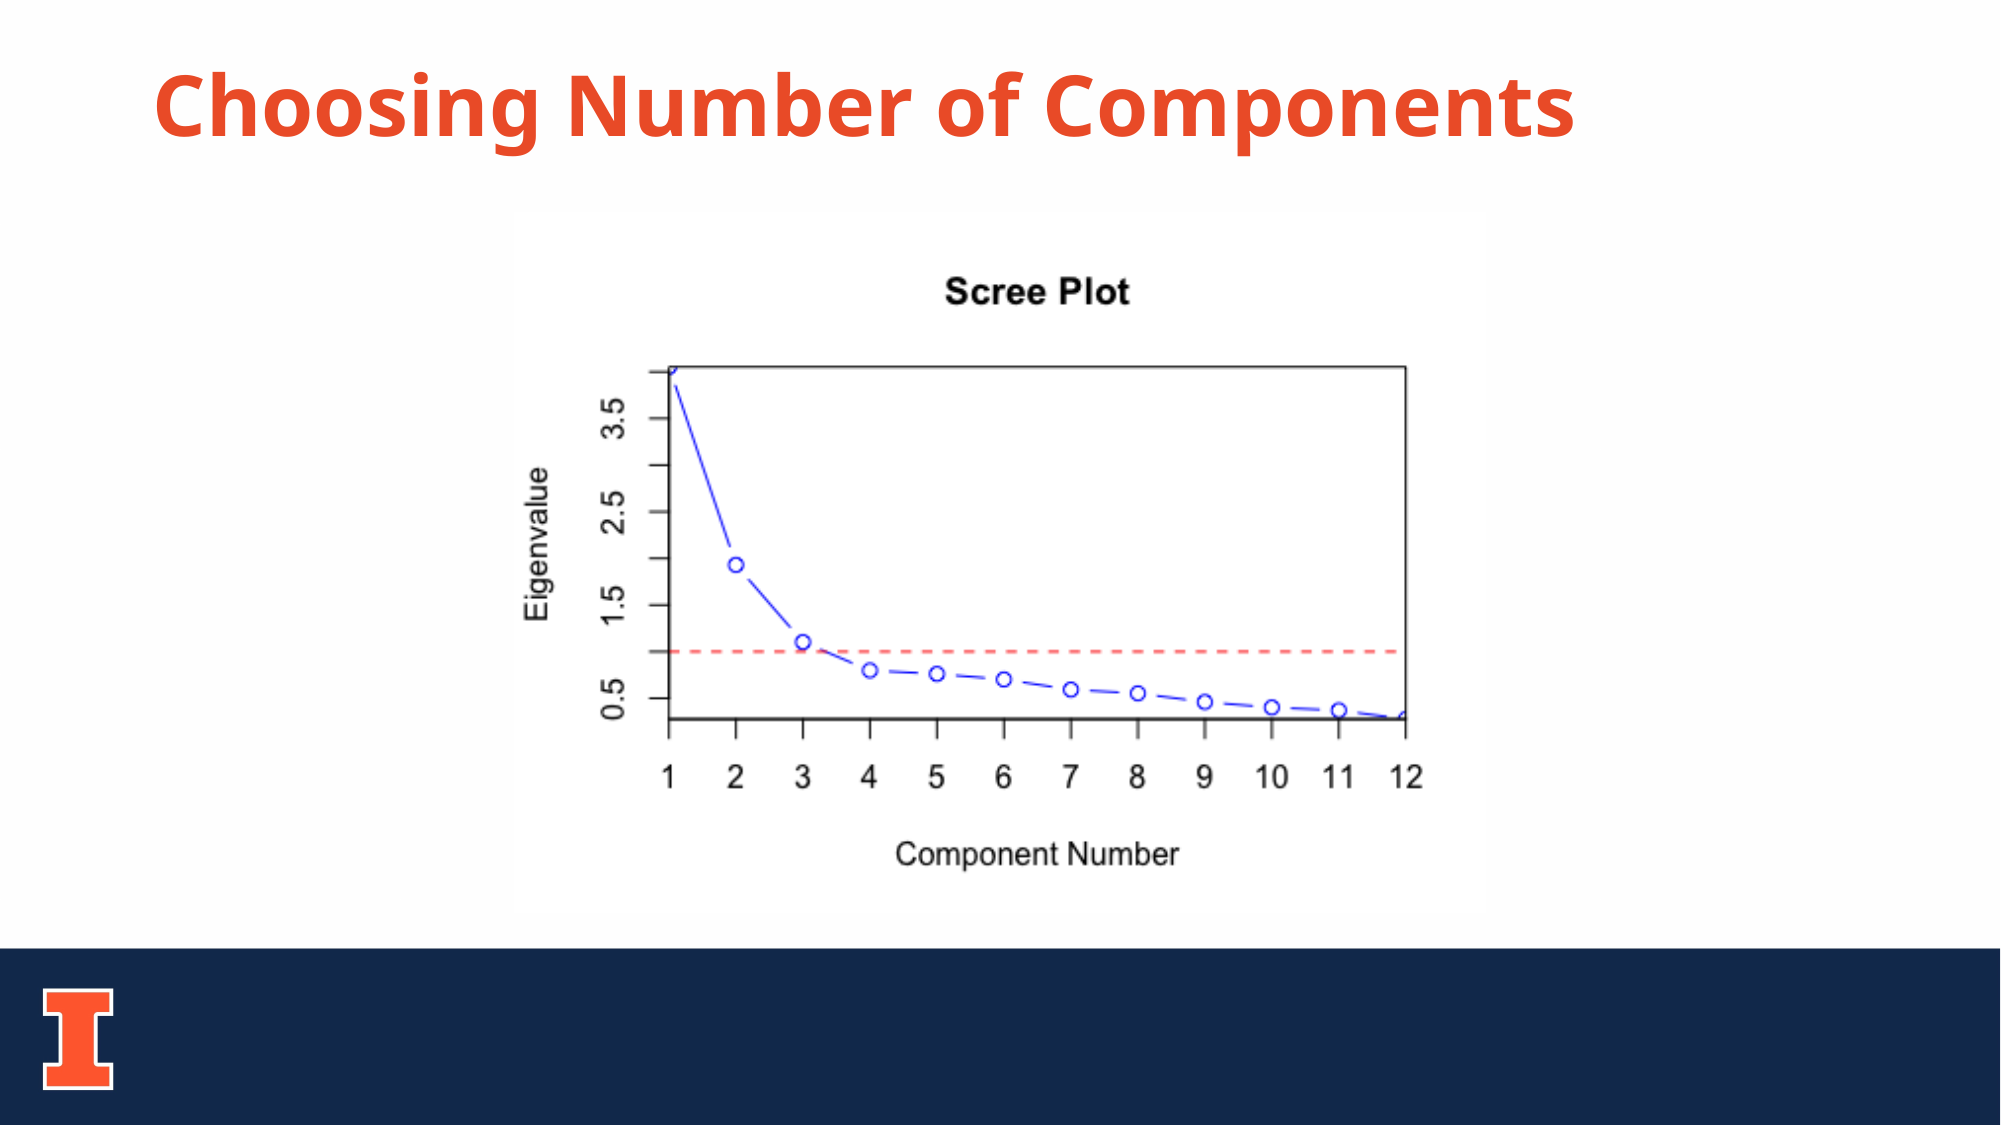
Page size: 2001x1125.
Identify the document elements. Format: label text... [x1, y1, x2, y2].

title Choosing Number of Components [137, 56, 1863, 163]
picture [0, 0, 2001, 1125]
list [514, 211, 1486, 913]
